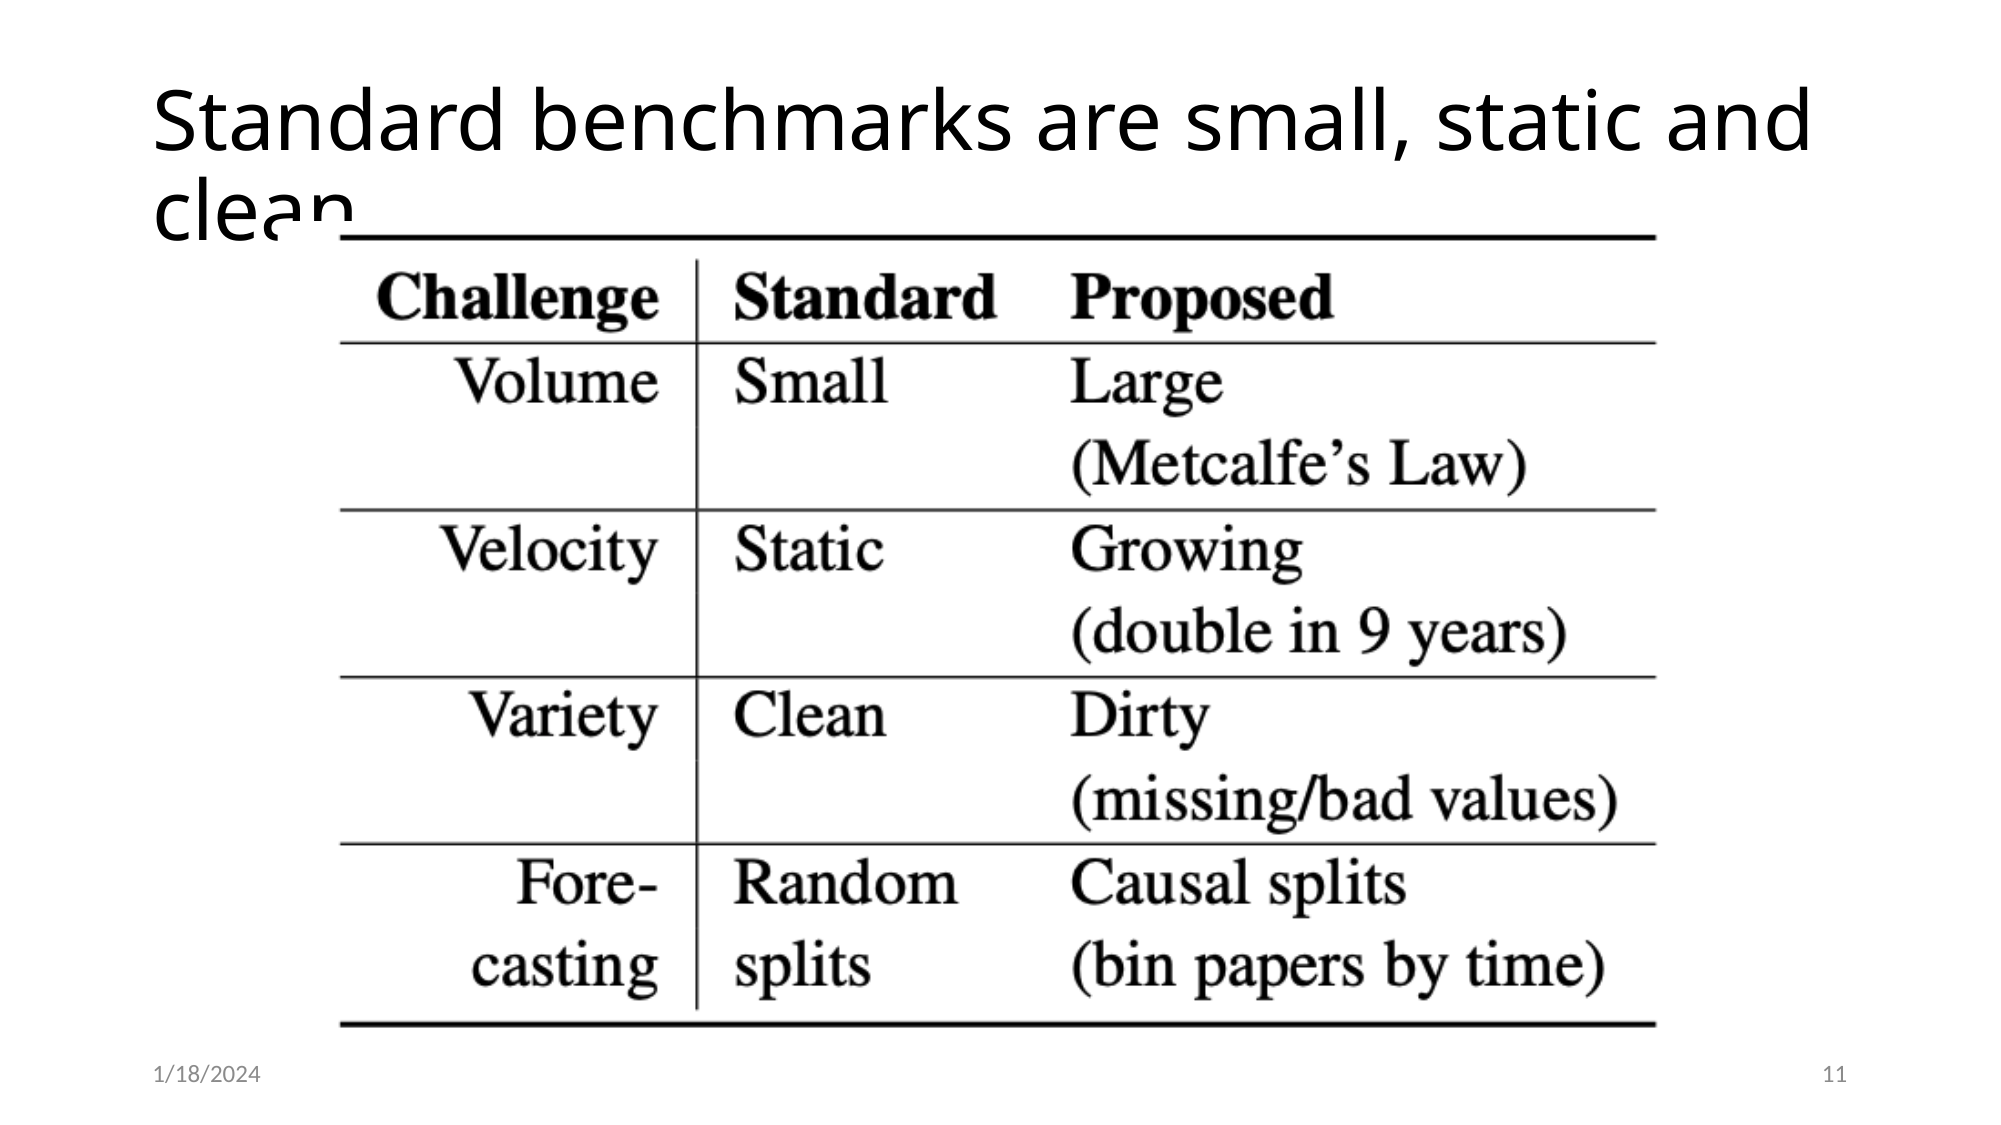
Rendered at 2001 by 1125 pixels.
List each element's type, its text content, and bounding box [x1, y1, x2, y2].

slide_number 11 [1412, 1042, 1863, 1103]
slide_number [137, 1042, 588, 1103]
title Standard benchmarks are small, static and clean [137, 59, 1863, 278]
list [277, 221, 1723, 1099]
